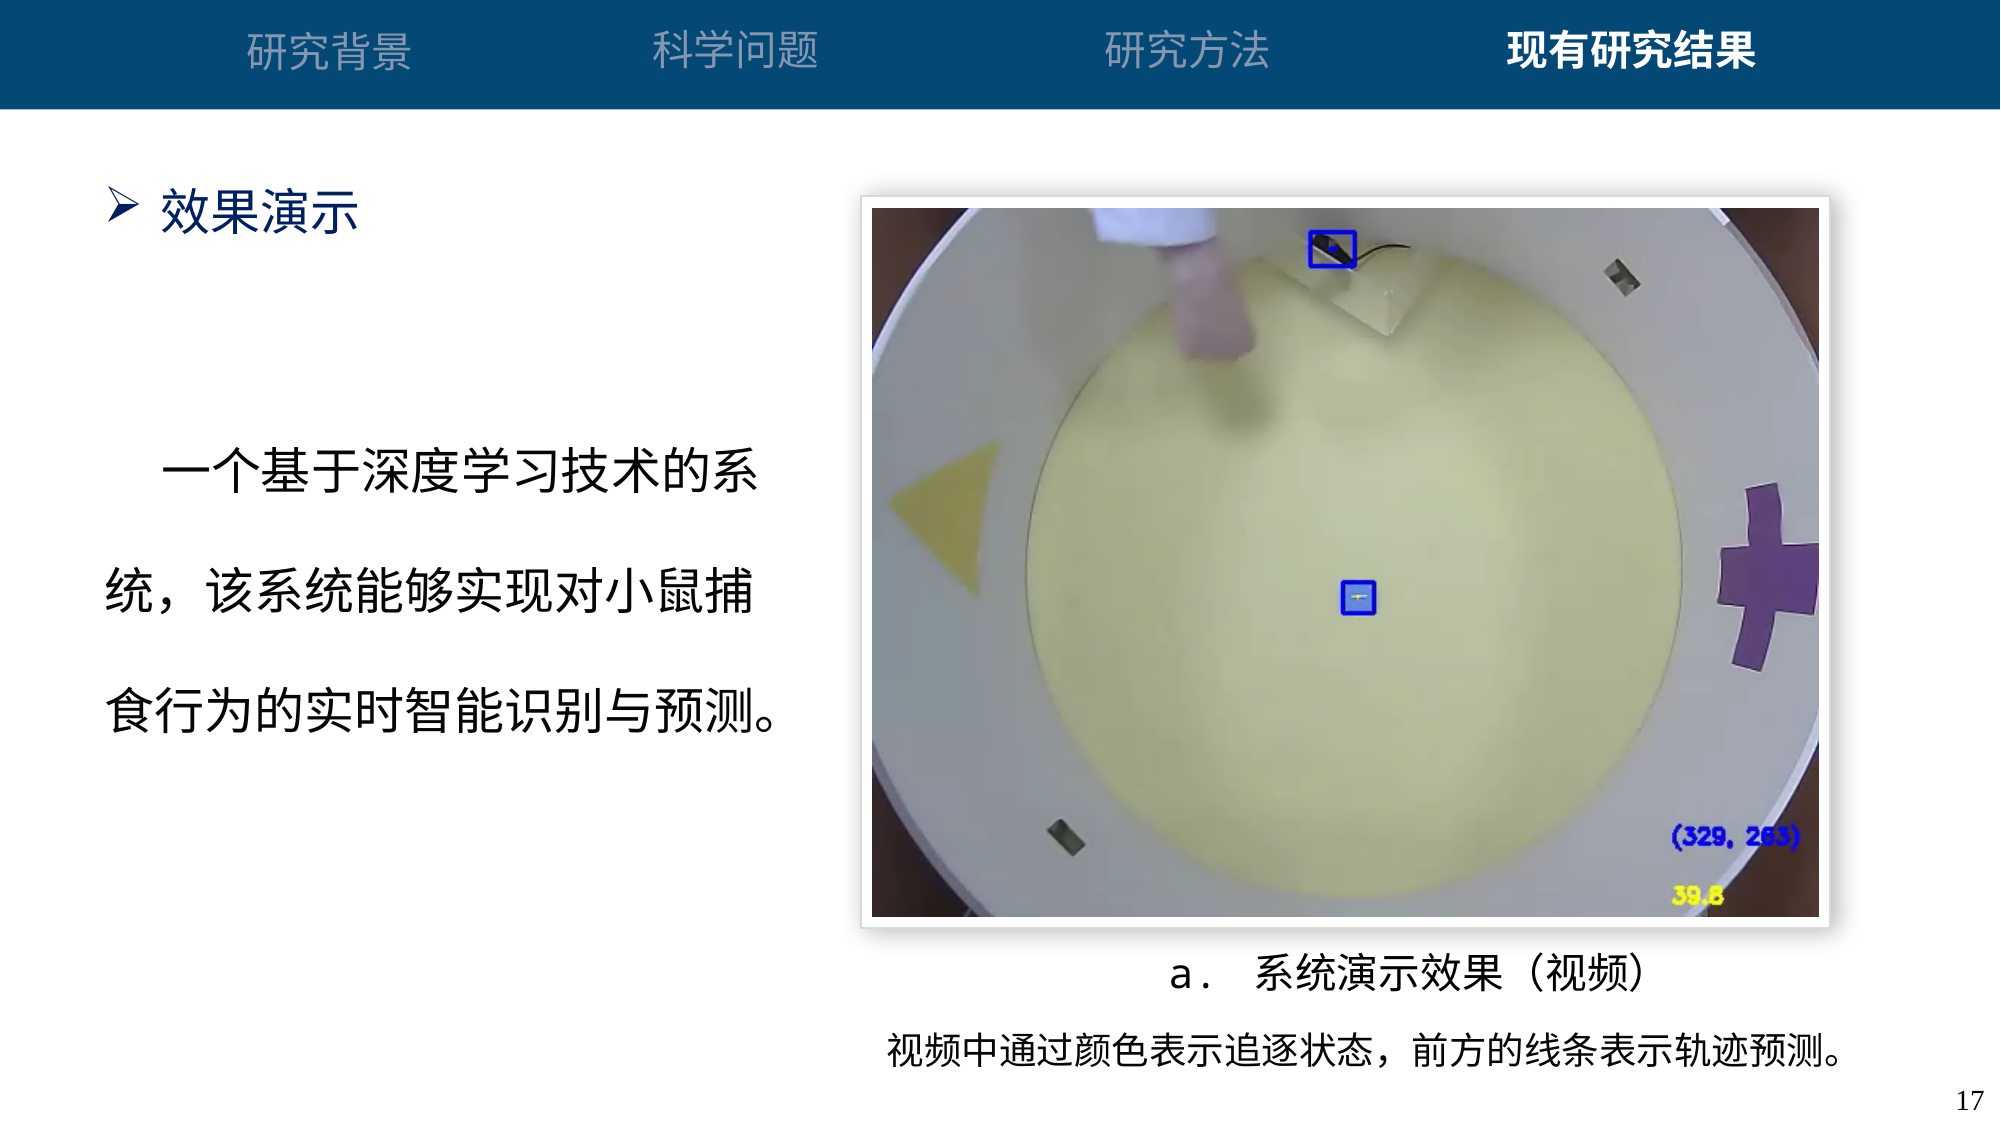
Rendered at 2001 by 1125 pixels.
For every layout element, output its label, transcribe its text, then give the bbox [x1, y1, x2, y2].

slide_number 17 [1908, 1073, 2000, 1125]
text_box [871, 207, 1819, 918]
text_box 效果演示 [89, 173, 988, 257]
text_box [0, 0, 2000, 110]
text_box 视频中通过颜色表示追逐状态，前方的线条表示轨迹预测。 [871, 1019, 1908, 1125]
text_box a. 系统演示效果（视频） [1153, 939, 1779, 1004]
text_box 一个基于深度学习技术的系统，该系统能够实现对小鼠捕食行为的实时智能识别与预测。 [89, 372, 819, 868]
text_box 50 [860, 195, 1831, 929]
